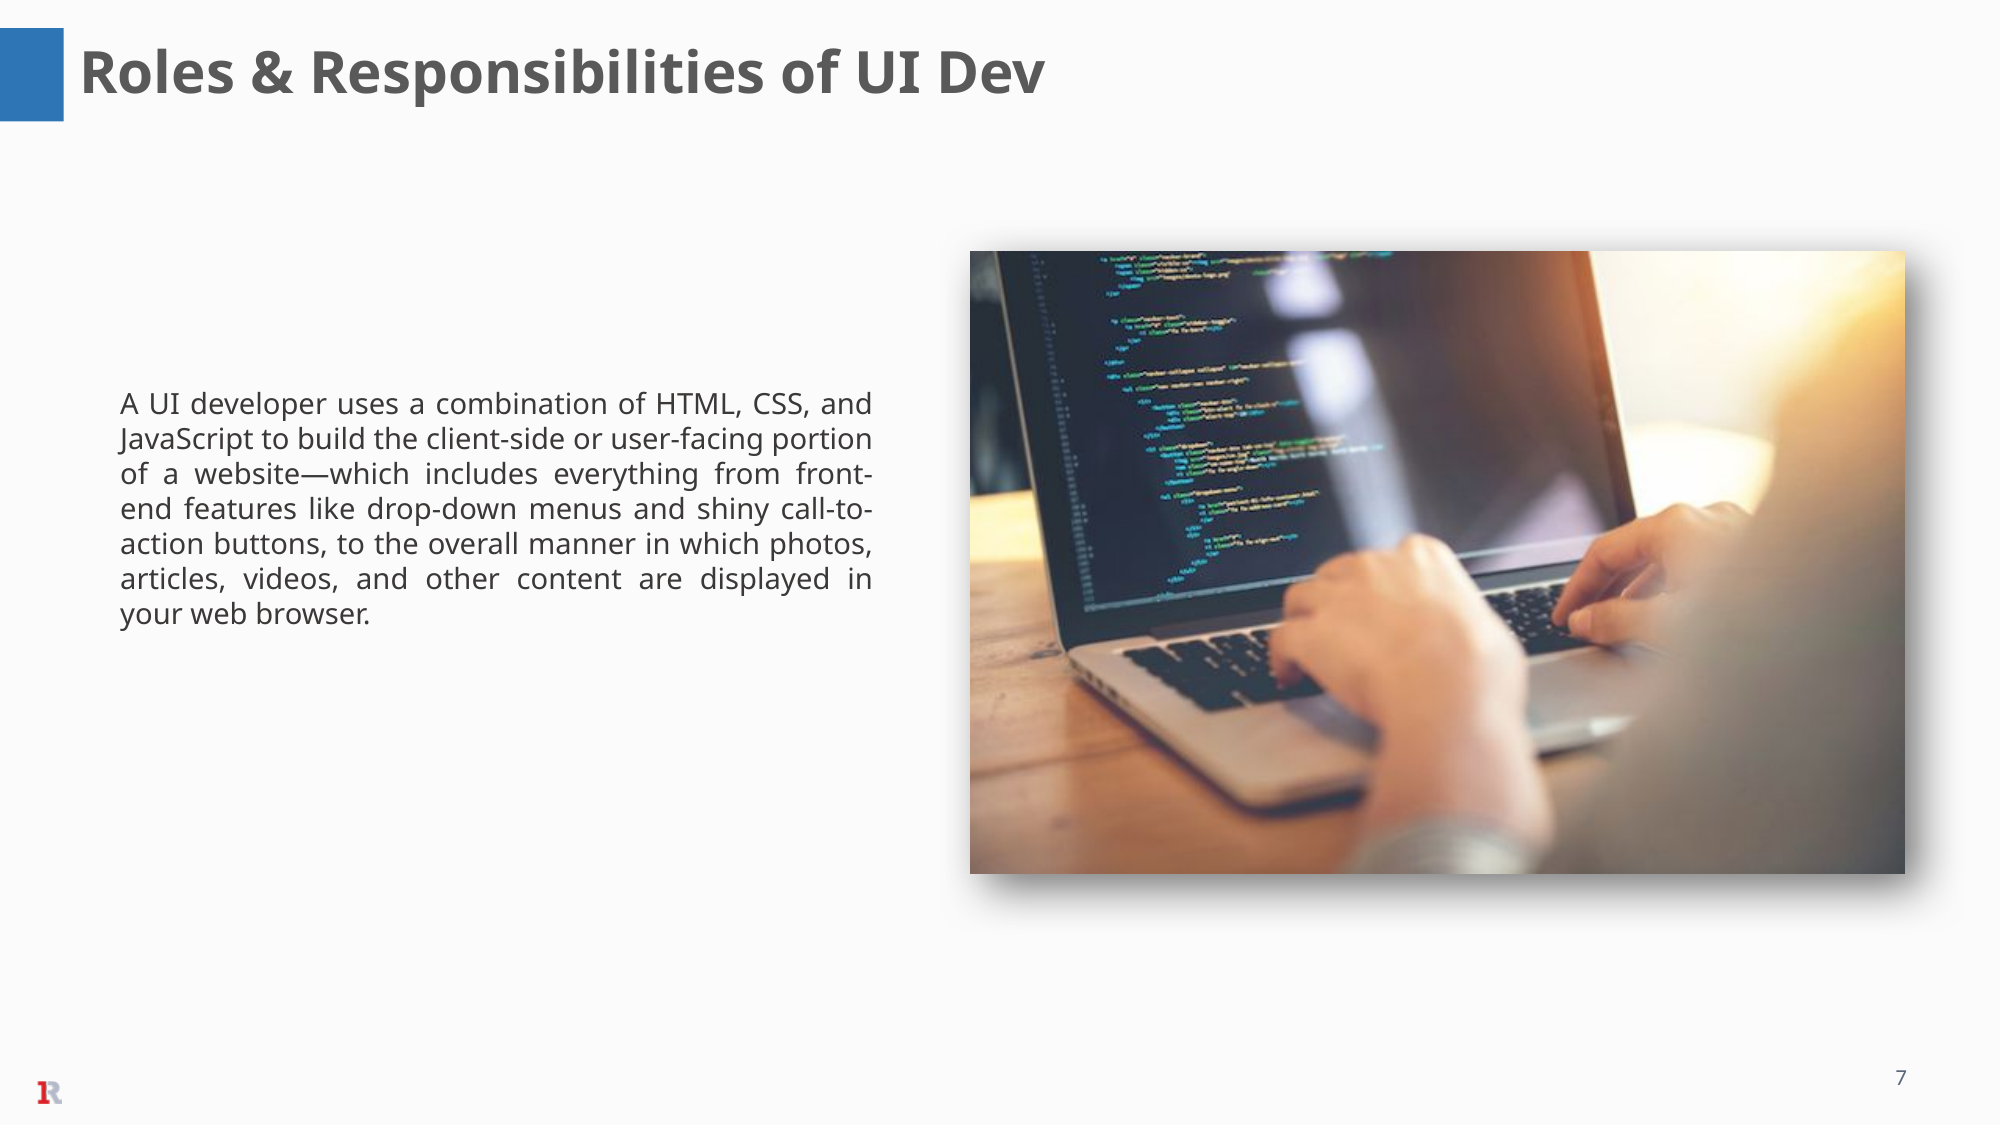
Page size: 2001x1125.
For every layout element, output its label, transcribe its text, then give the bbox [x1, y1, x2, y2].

picture [970, 251, 1905, 874]
text_box A UI developer uses a combination of HTML, CSS, and JavaScript to build the client-side or user-facing portion of a website—which includes everything from front-end features like drop-down menus and shiny call-to-action buttons, to the overall manner in which photos, articles, videos, and other content are displayed in your web browser. [105, 378, 889, 638]
picture [26, 1081, 62, 1104]
list Roles & Responsibilities of UI Dev [64, 35, 2000, 118]
